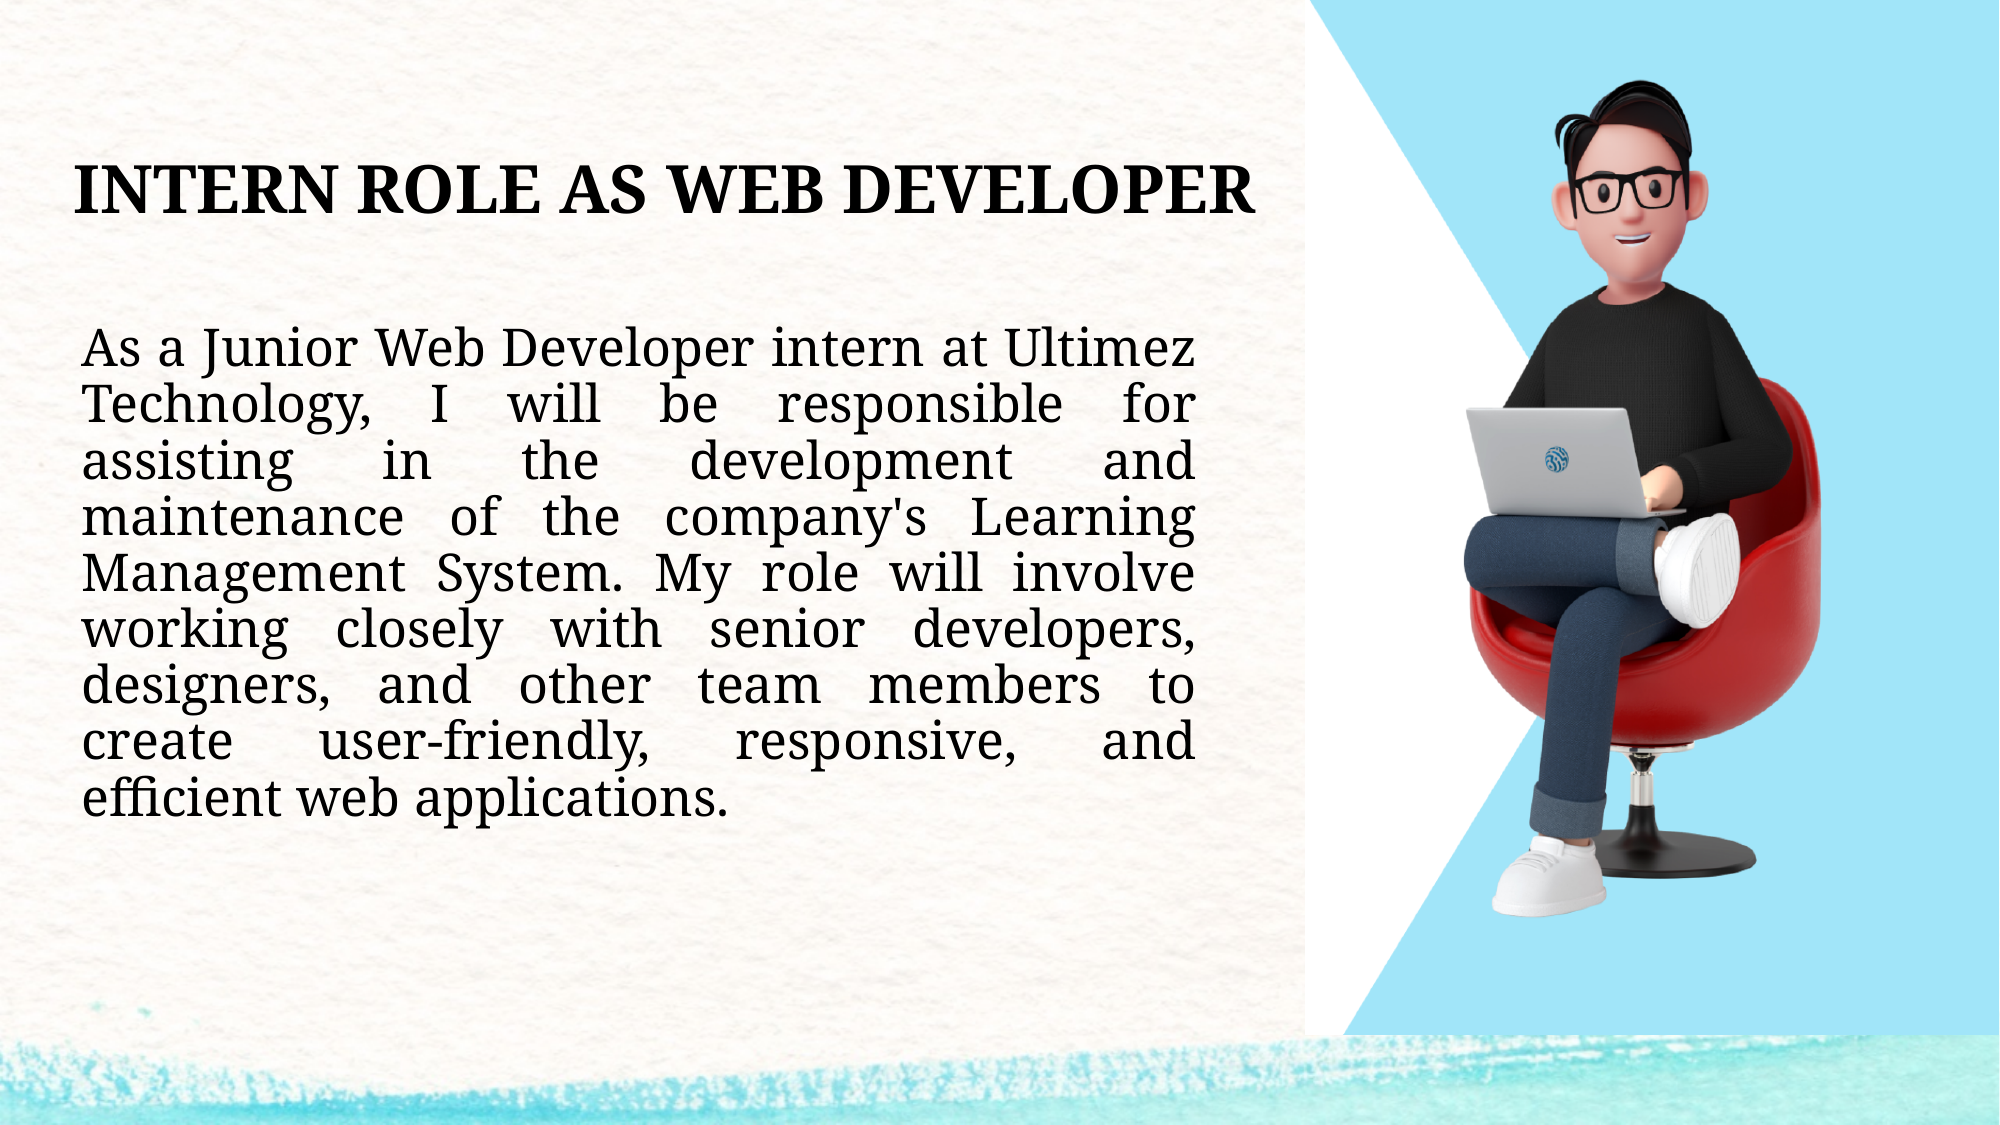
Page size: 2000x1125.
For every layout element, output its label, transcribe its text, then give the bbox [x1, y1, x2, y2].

picture [0, 0, 2000, 1125]
title INTERN ROLE AS WEB DEVELOPER [0, 128, 1305, 316]
list As a Junior Web Developer intern at Ultimez Technology, I will be responsible for assisting in the development and maintenance of the company's Learning Management System. My role will involve working closely with senior developers, designers, and other team members to create user-friendly, responsive, and efficient web applications. [66, 314, 1213, 953]
